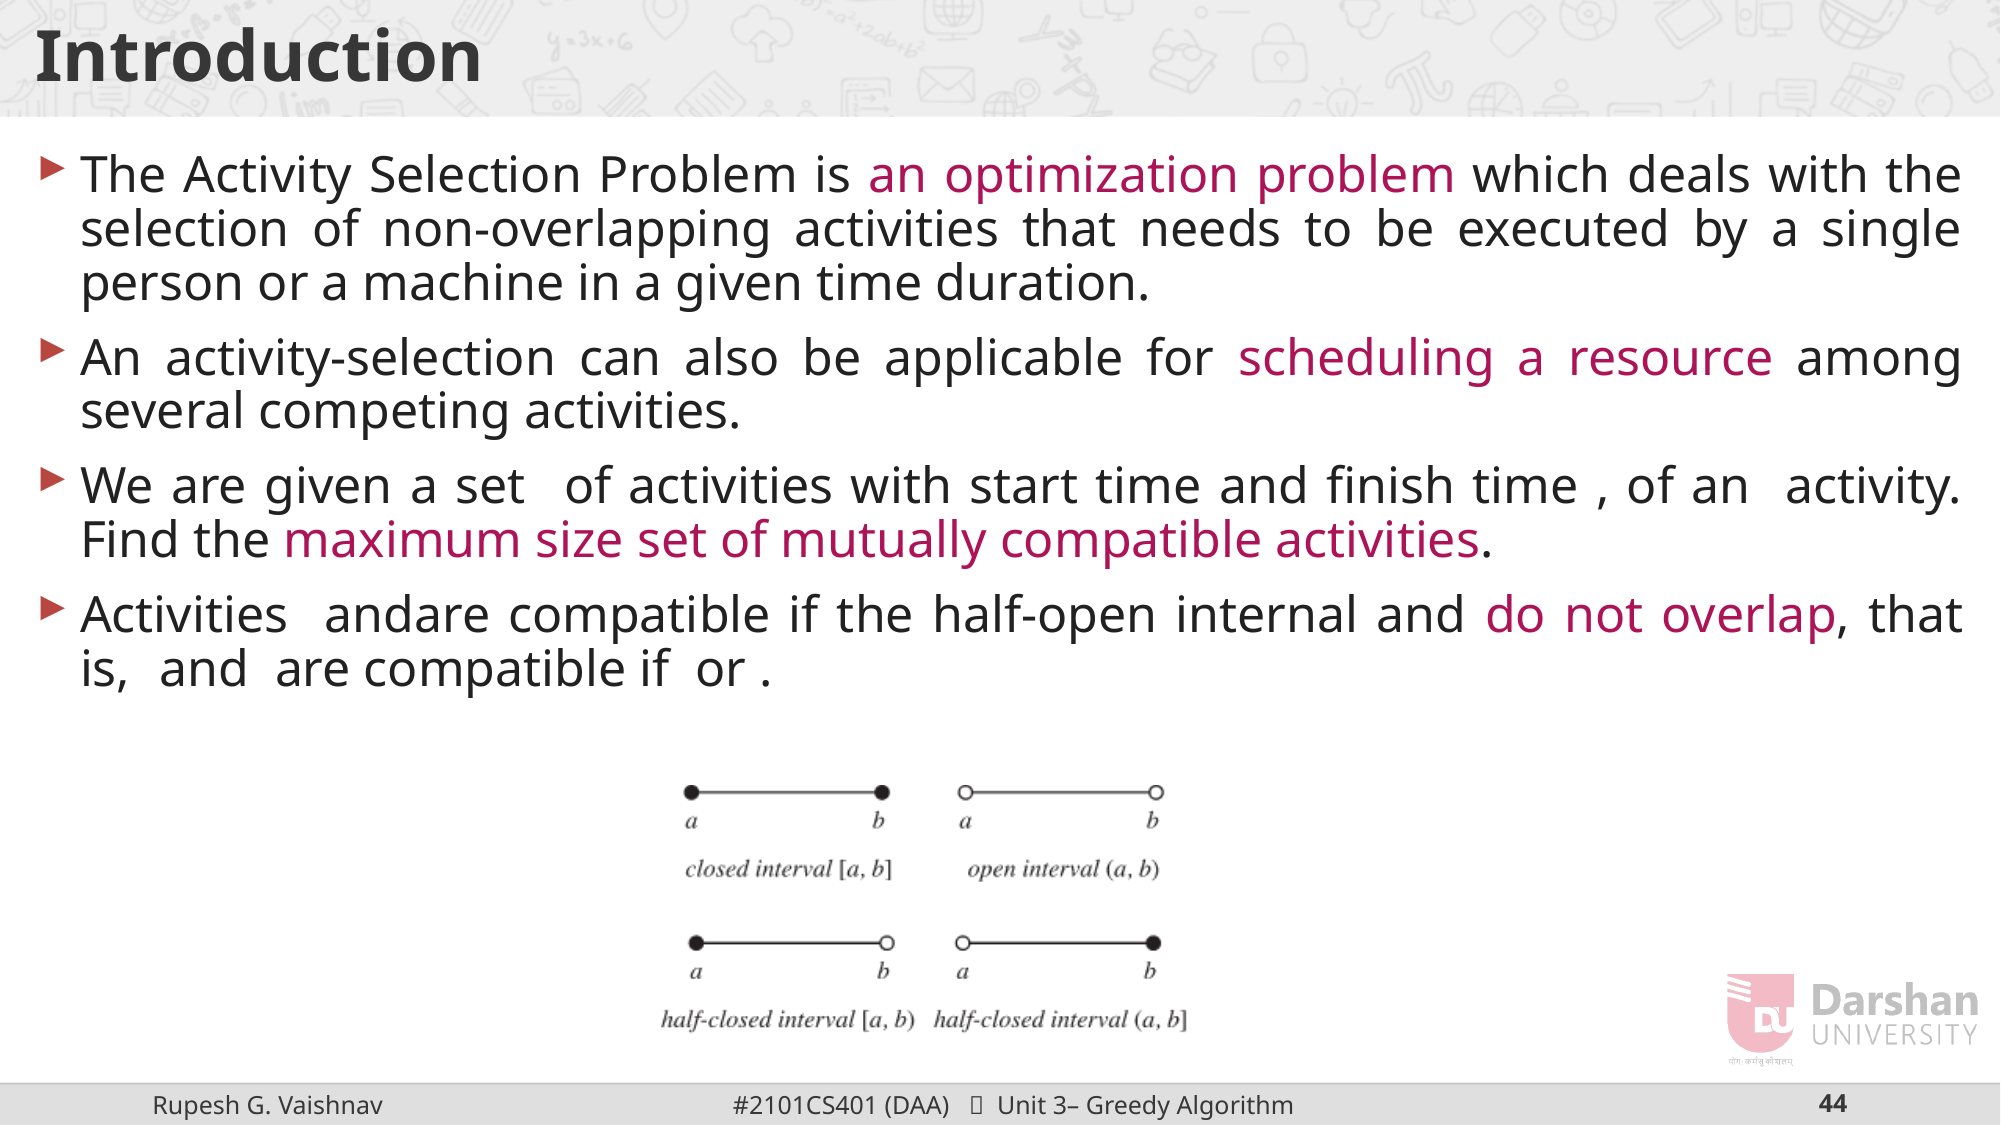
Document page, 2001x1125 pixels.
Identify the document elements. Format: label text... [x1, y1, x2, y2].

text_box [1724, 972, 1981, 1068]
title Introduction [0, 0, 2000, 117]
picture [660, 785, 1191, 1040]
